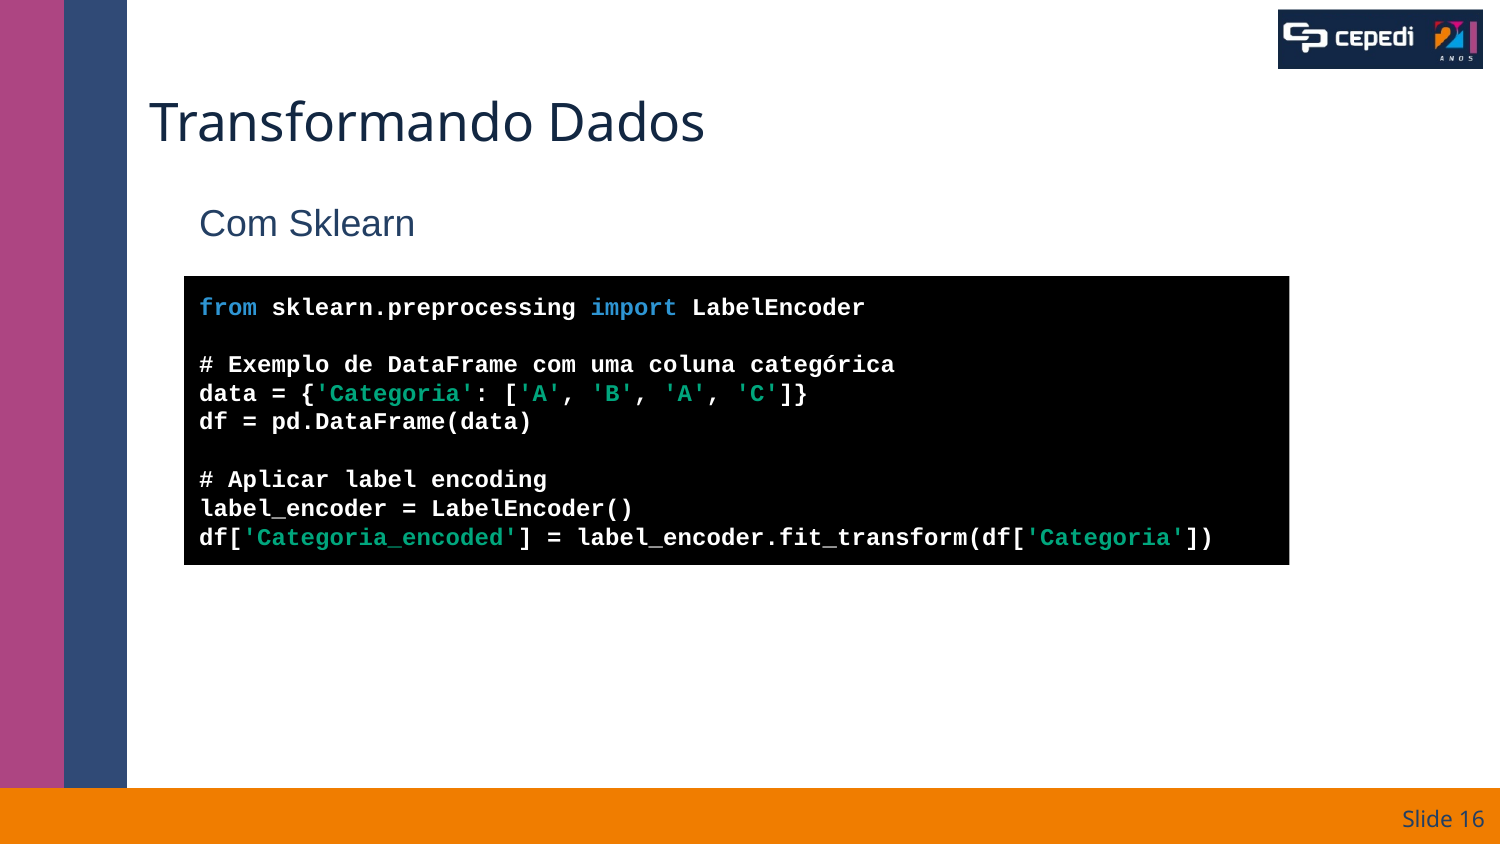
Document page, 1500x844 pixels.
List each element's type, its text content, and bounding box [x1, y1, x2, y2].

slide_number Slide ‹#› [1277, 789, 1500, 844]
text_box Com Sklearn [184, 183, 1040, 259]
text_box from sklearn.preprocessing import LabelEncoder # Exemplo de DataFrame com uma coluna categórica data = {'Categoria': ['A', 'B', 'A', 'C']} df = pd.DataFrame(data) # Aplicar label encoding label_encoder = LabelEncoder() df['Categoria_encoded'] = label_encoder.fit_transform(df['Categoria']) [184, 276, 1290, 565]
title Transformando Dados [134, 72, 1339, 167]
picture [0, 0, 1500, 844]
